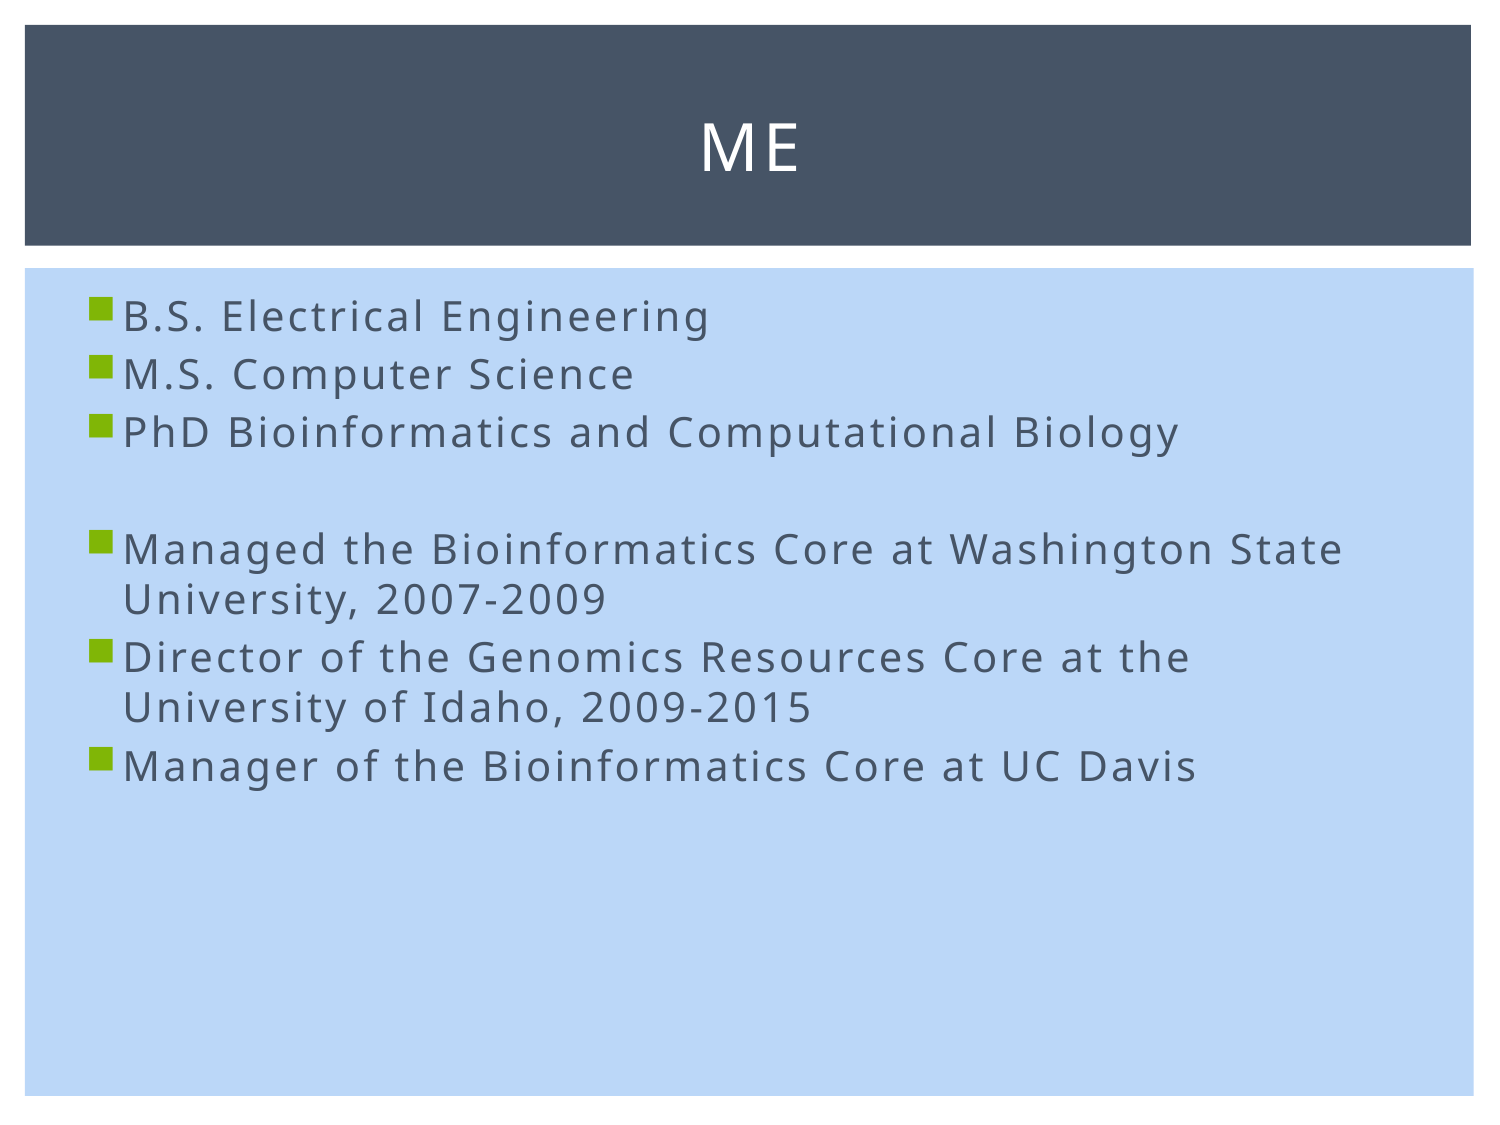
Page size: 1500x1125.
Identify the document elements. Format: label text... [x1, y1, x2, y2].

list B.S. Electrical Engineering M.S. Computer Science PhD Bioinformatics and Computational Biology Managed the Bioinformatics Core at Washington State University, 2007-2009 Director of the Genomics Resources Core at the University of Idaho, 2009-2015 Manager of the Bioinformatics Core at UC Davis [62, 281, 1442, 1005]
title ME [62, 58, 1438, 232]
